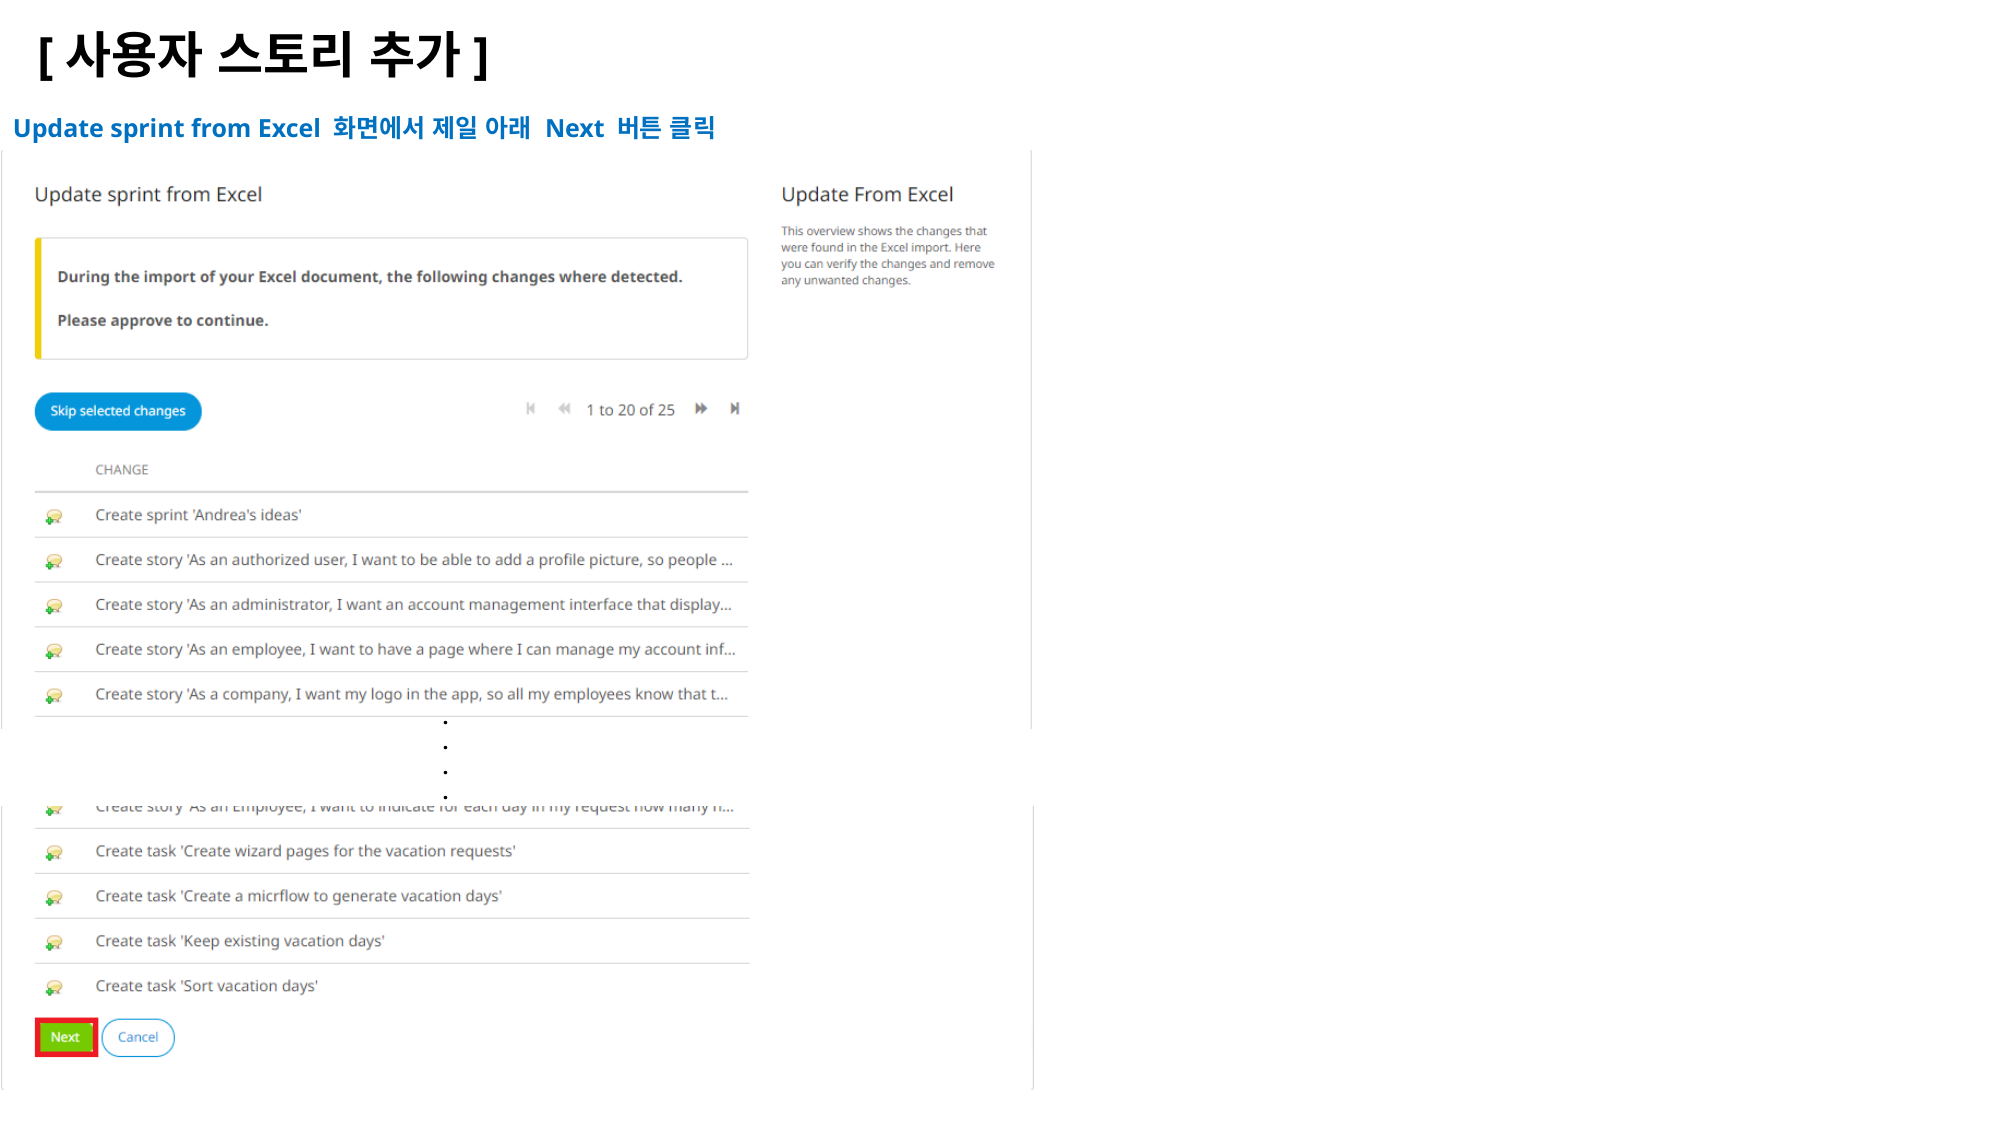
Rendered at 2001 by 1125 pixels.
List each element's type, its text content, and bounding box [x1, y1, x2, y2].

text_box . . . . [427, 729, 464, 806]
picture [0, 806, 1034, 1090]
text_box [사용자 스토리 추가] [22, 15, 506, 91]
picture [0, 150, 1034, 729]
text_box Update sprint from Excel 화면에서 제일 아래 Next 버튼 클릭 [0, 105, 973, 150]
